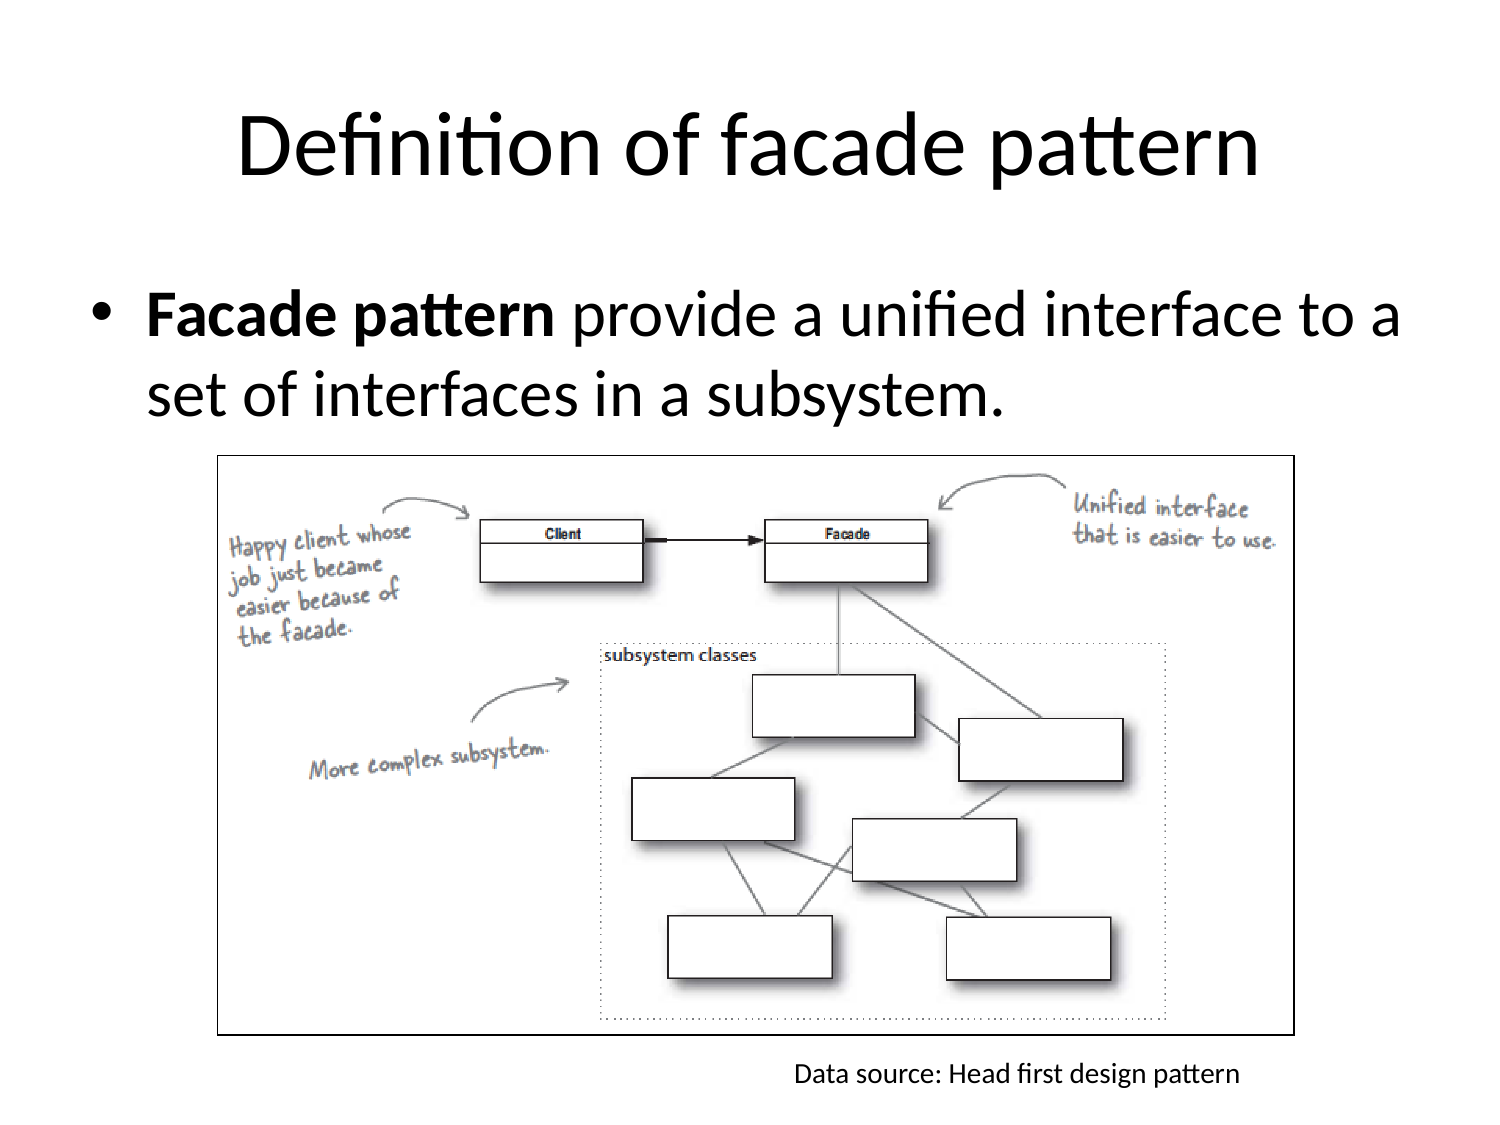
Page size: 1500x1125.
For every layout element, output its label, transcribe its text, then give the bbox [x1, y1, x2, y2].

title Definition of facade pattern [75, 45, 1425, 233]
list Facade pattern provide a unified interface to a set of interfaces in a subsystem. [75, 262, 1425, 1005]
text_box Data source: Head first design pattern [779, 1046, 1500, 1097]
picture [218, 455, 1294, 1035]
